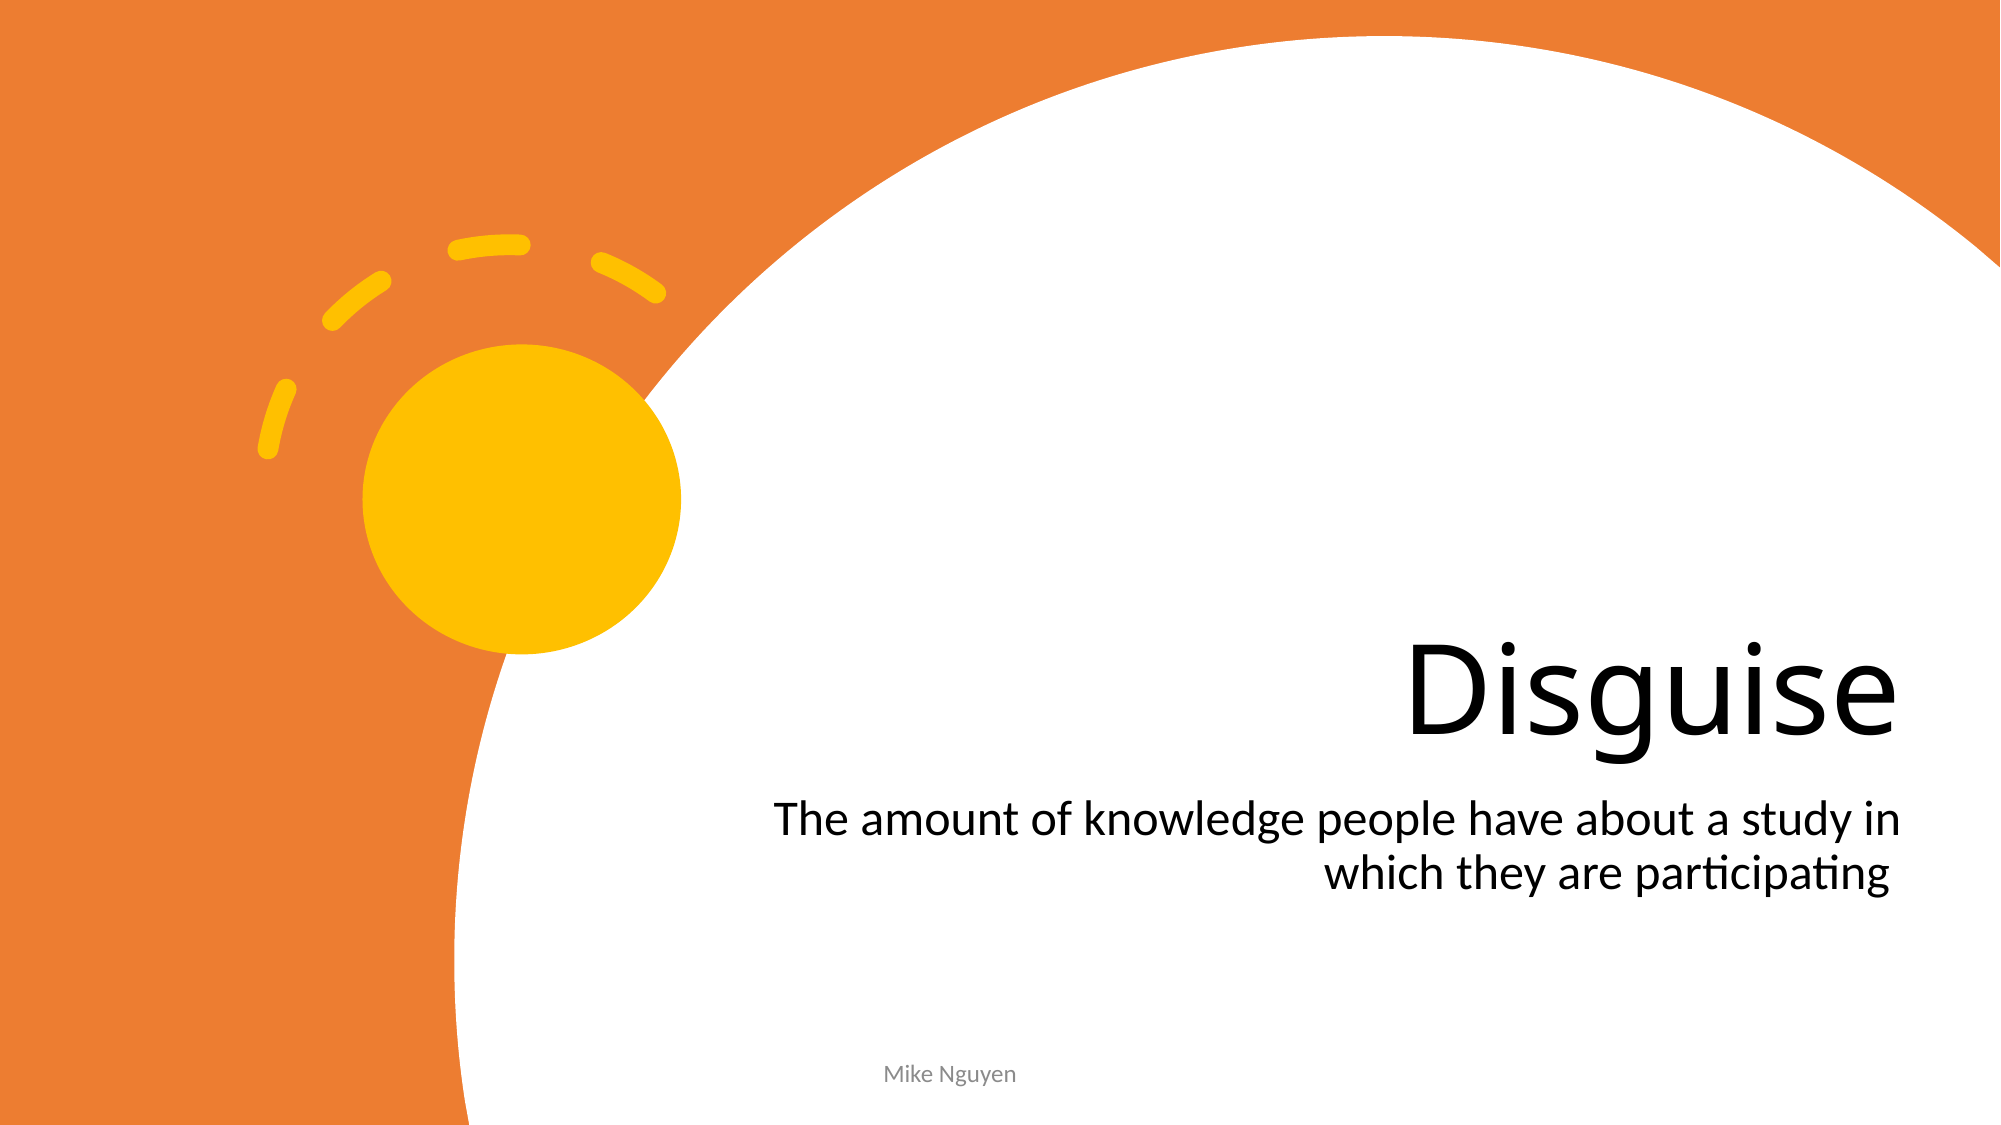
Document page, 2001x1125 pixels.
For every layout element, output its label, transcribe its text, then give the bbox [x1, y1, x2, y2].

text_box [0, 0, 2000, 1125]
footer Mike Nguyen [563, 1042, 1338, 1103]
text_box [361, 373, 662, 656]
title Disguise [662, 318, 1917, 770]
text_box [267, 244, 676, 490]
list The amount of knowledge people have about a study in which they are participating [662, 784, 1917, 1003]
text_box [453, 35, 2000, 1125]
